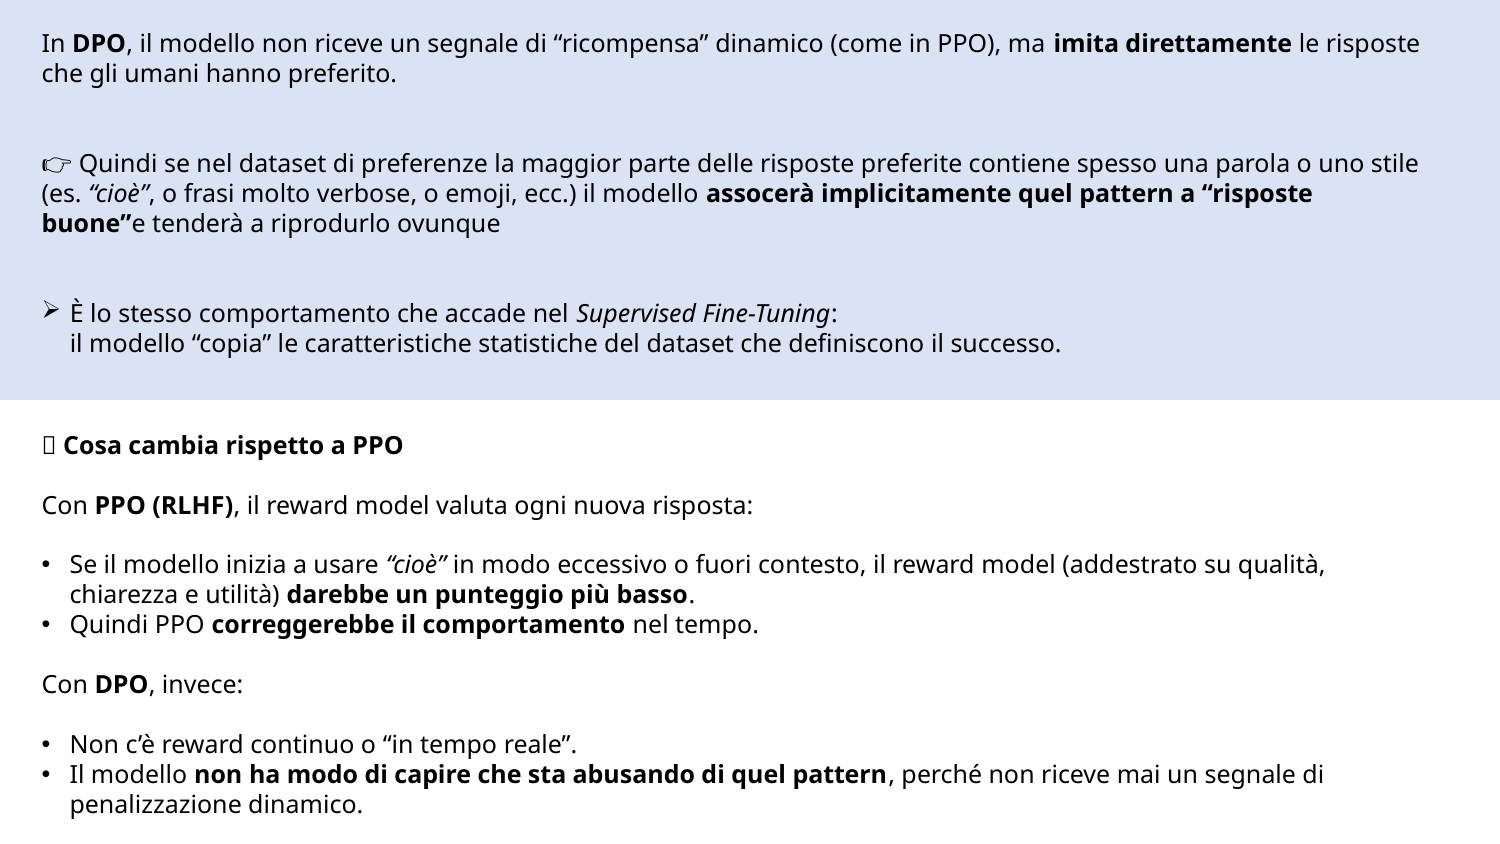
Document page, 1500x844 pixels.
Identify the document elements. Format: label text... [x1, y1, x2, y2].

text_box 🧠 Cosa cambia rispetto a PPO Con PPO (RLHF), il reward model valuta ogni nuova risposta: Se il modello inizia a usare “cioè” in modo eccessivo o fuori contesto, il reward model (addestrato su qualità, chiarezza e utilità) darebbe un punteggio più basso. Quindi PPO correggerebbe il comportamento nel tempo. Con DPO, invece: Non c’è reward continuo o “in tempo reale”. Il modello non ha modo di capire che sta abusando di quel pattern, perché non riceve mai un segnale di penalizzazione dinamico. [26, 421, 1456, 826]
text_box In DPO, il modello non riceve un segnale di “ricompensa” dinamico (come in PPO), ma imita direttamente le risposte che gli umani hanno preferito. 👉 Quindi se nel dataset di preferenze la maggior parte delle risposte preferite contiene spesso una parola o uno stile (es. “cioè”, o frasi molto verbose, o emoji, ecc.) il modello assocerà implicitamente quel pattern a “risposte buone”e tenderà a riprodurlo ovunque È lo stesso comportamento che accade nel Supervised Fine-Tuning: il modello “copia” le caratteristiche statistiche del dataset che definiscono il successo. [26, 20, 1438, 365]
text_box [0, 0, 1500, 401]
